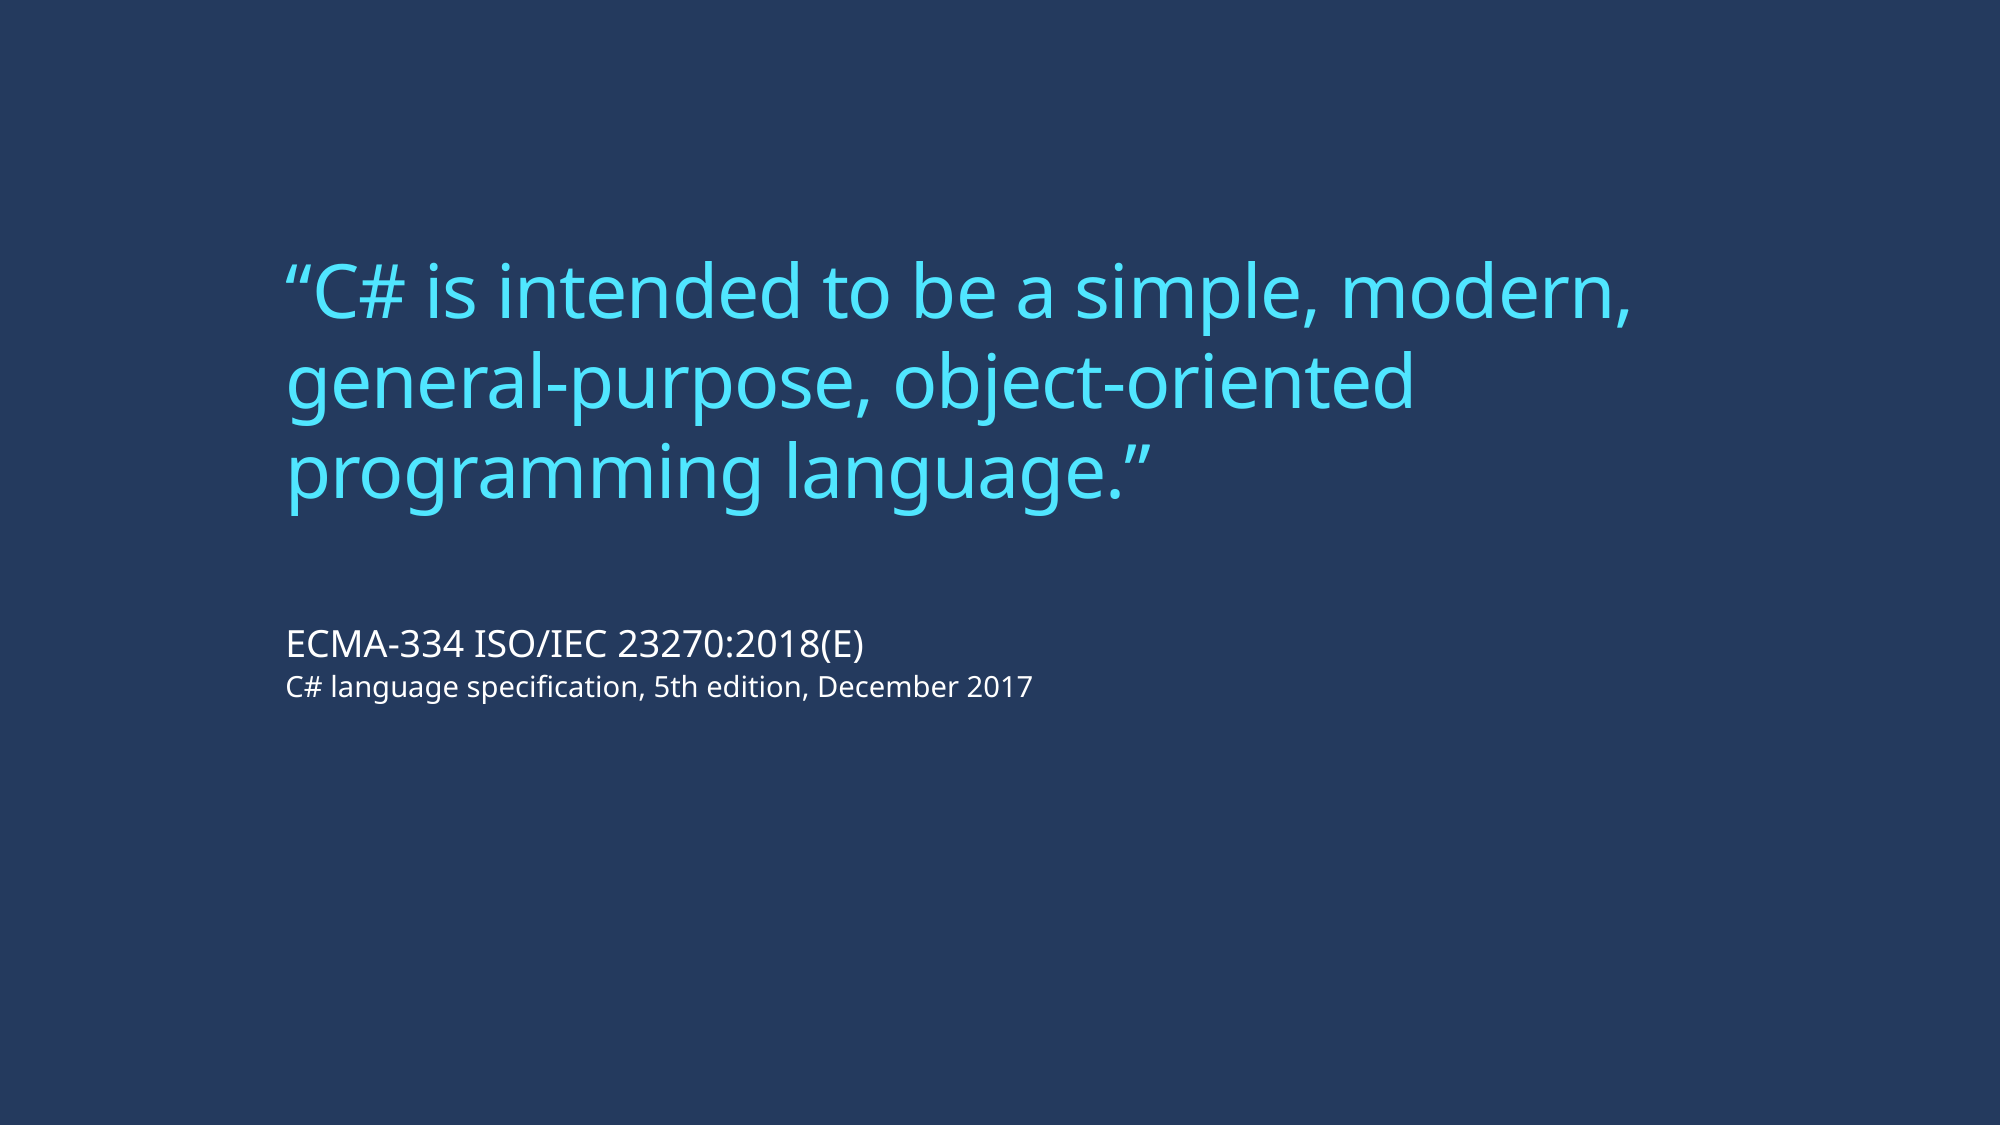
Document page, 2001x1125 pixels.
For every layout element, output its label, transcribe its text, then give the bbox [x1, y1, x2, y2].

list ECMA-334 ISO/IEC 23270:2018(E) [285, 620, 1237, 666]
title “C# is intended to be a simple, modern, general-purpose, object-oriented programming language.” [285, 241, 1904, 515]
list C# language specification, 5th edition, December 2017 [285, 668, 1237, 705]
